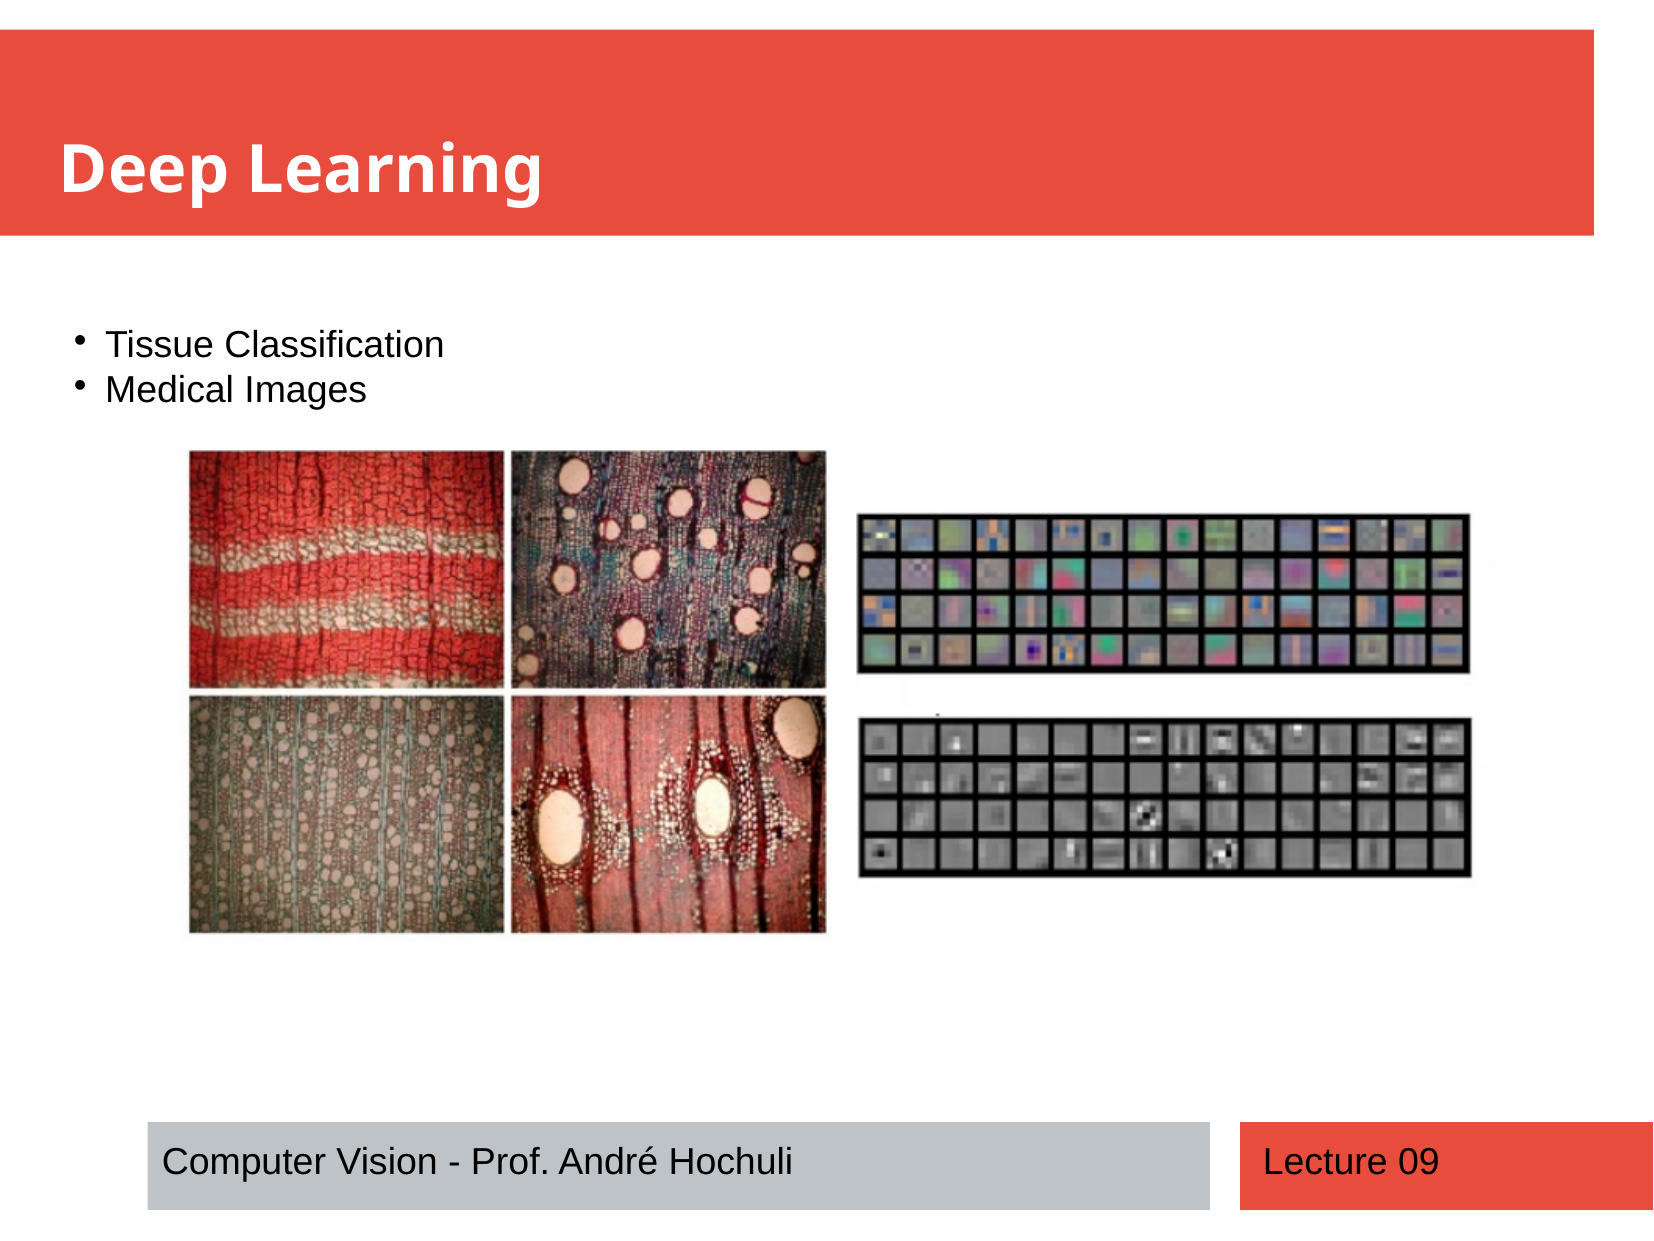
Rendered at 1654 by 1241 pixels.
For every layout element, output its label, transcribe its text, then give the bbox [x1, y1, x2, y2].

text_box Computer Vision - Prof. André Hochuli [147, 1129, 1205, 1189]
text_box Tissue Classification Medical Images [58, 310, 1424, 1057]
text_box [59, 299, 1565, 1067]
text_box Lecture 09 [1248, 1129, 1623, 1189]
picture [176, 449, 1495, 941]
text_box Deep Learning [59, 59, 1594, 206]
